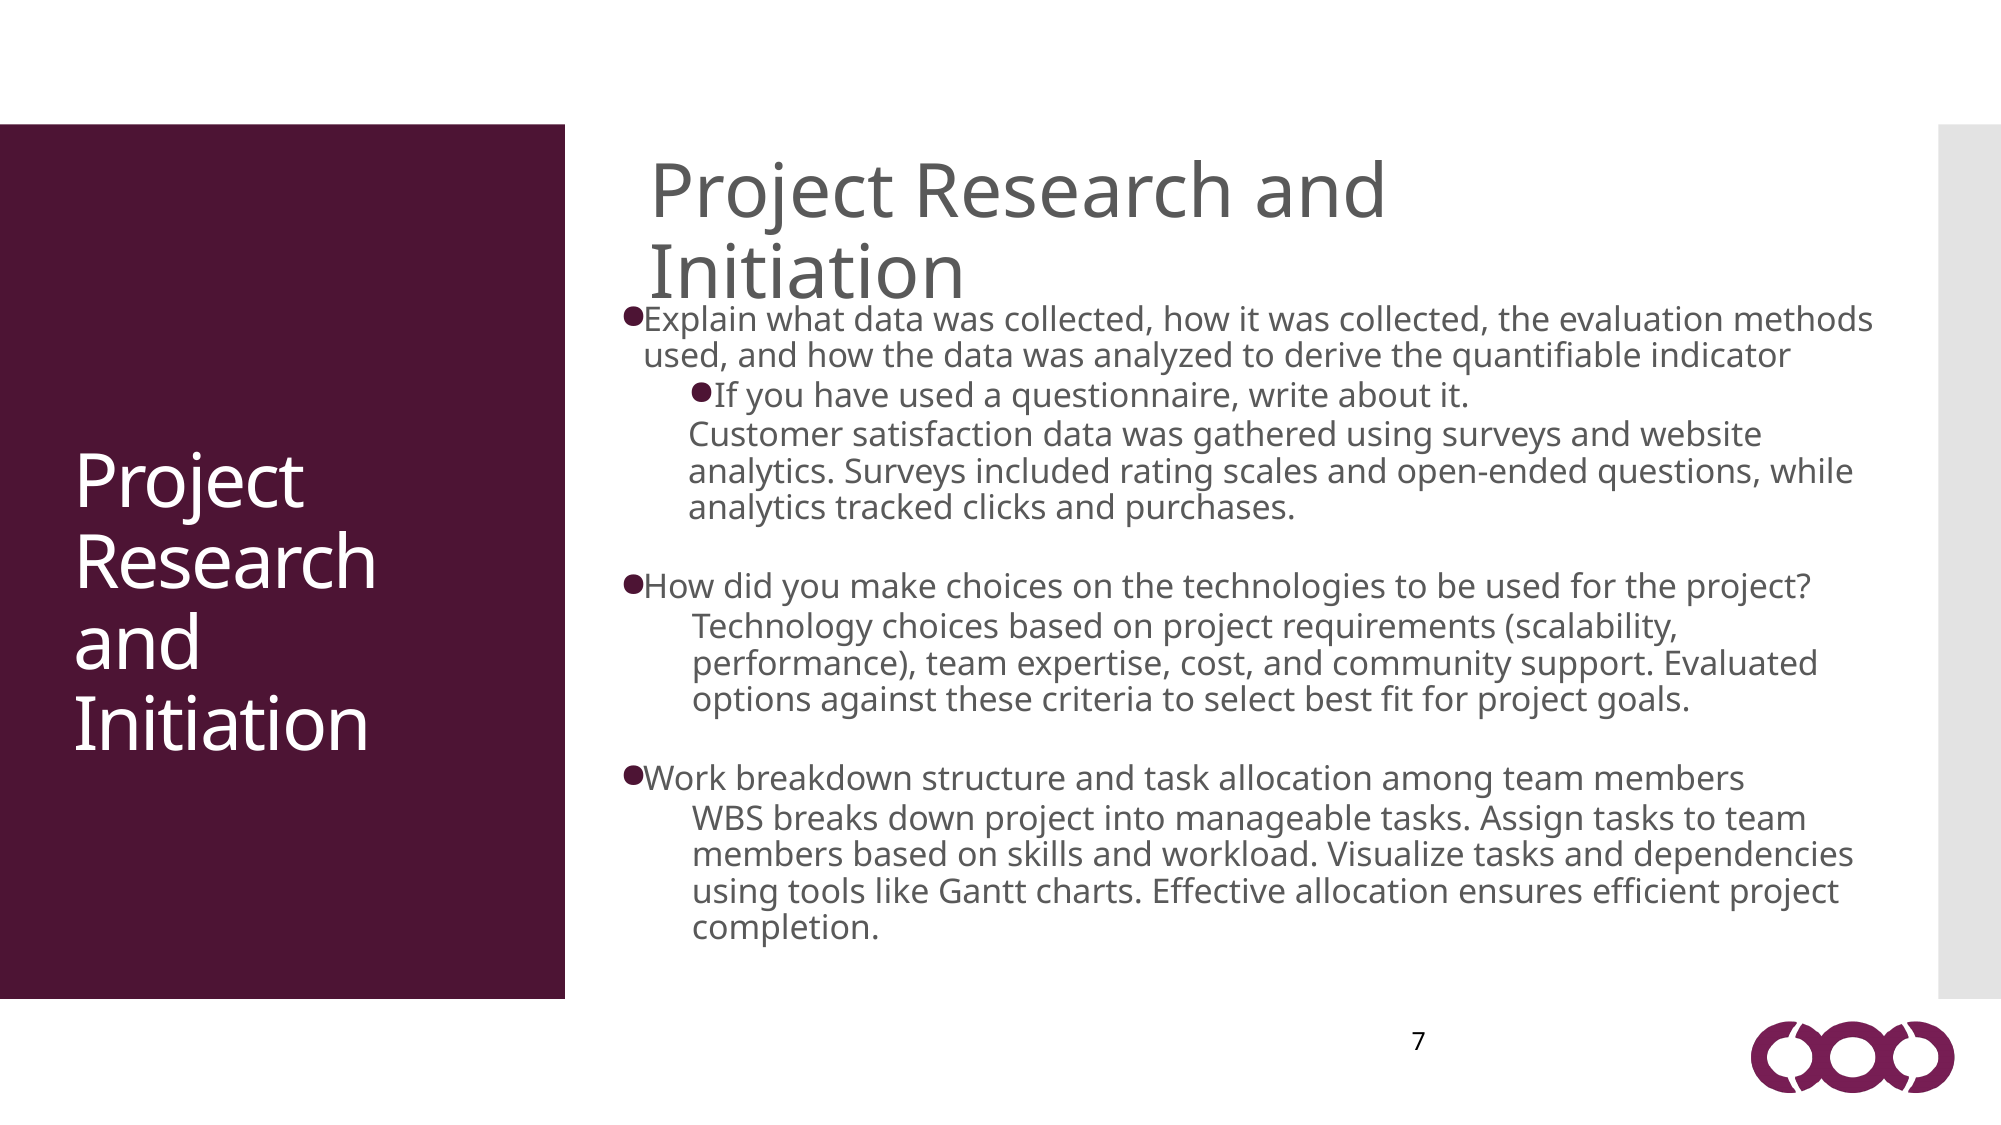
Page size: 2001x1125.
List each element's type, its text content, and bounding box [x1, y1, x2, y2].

text_box Project Research and Initiation [641, 145, 1669, 323]
slide_number 7 [966, 1011, 1434, 1074]
picture [1746, 1013, 1959, 1101]
list Explain what data was collected, how it was collected, the evaluation methods used, and how the data was analyzed to derive the quantifiable indicator If you have used a questionnaire, write about it. Customer satisfaction data was gathered using surveys and website analytics. Surveys included rating scales and open-ended questions, while analytics tracked clicks and purchases. How did you make choices on the technologies to be used for the project? Technology choices based on project requirements (scalability, performance), team expertise, cost, and community support. Evaluated options against these criteria to select best fit for project goals. Work breakdown structure and task allocation among team members WBS breaks down project into manageable tasks. Assign tasks to team members based on skills and workload. Visualize tasks and dependencies using tools like Gantt charts. Effective allocation ensures efficient project completion. [611, 294, 1896, 977]
text_box Project Research and Initiation [65, 435, 500, 774]
